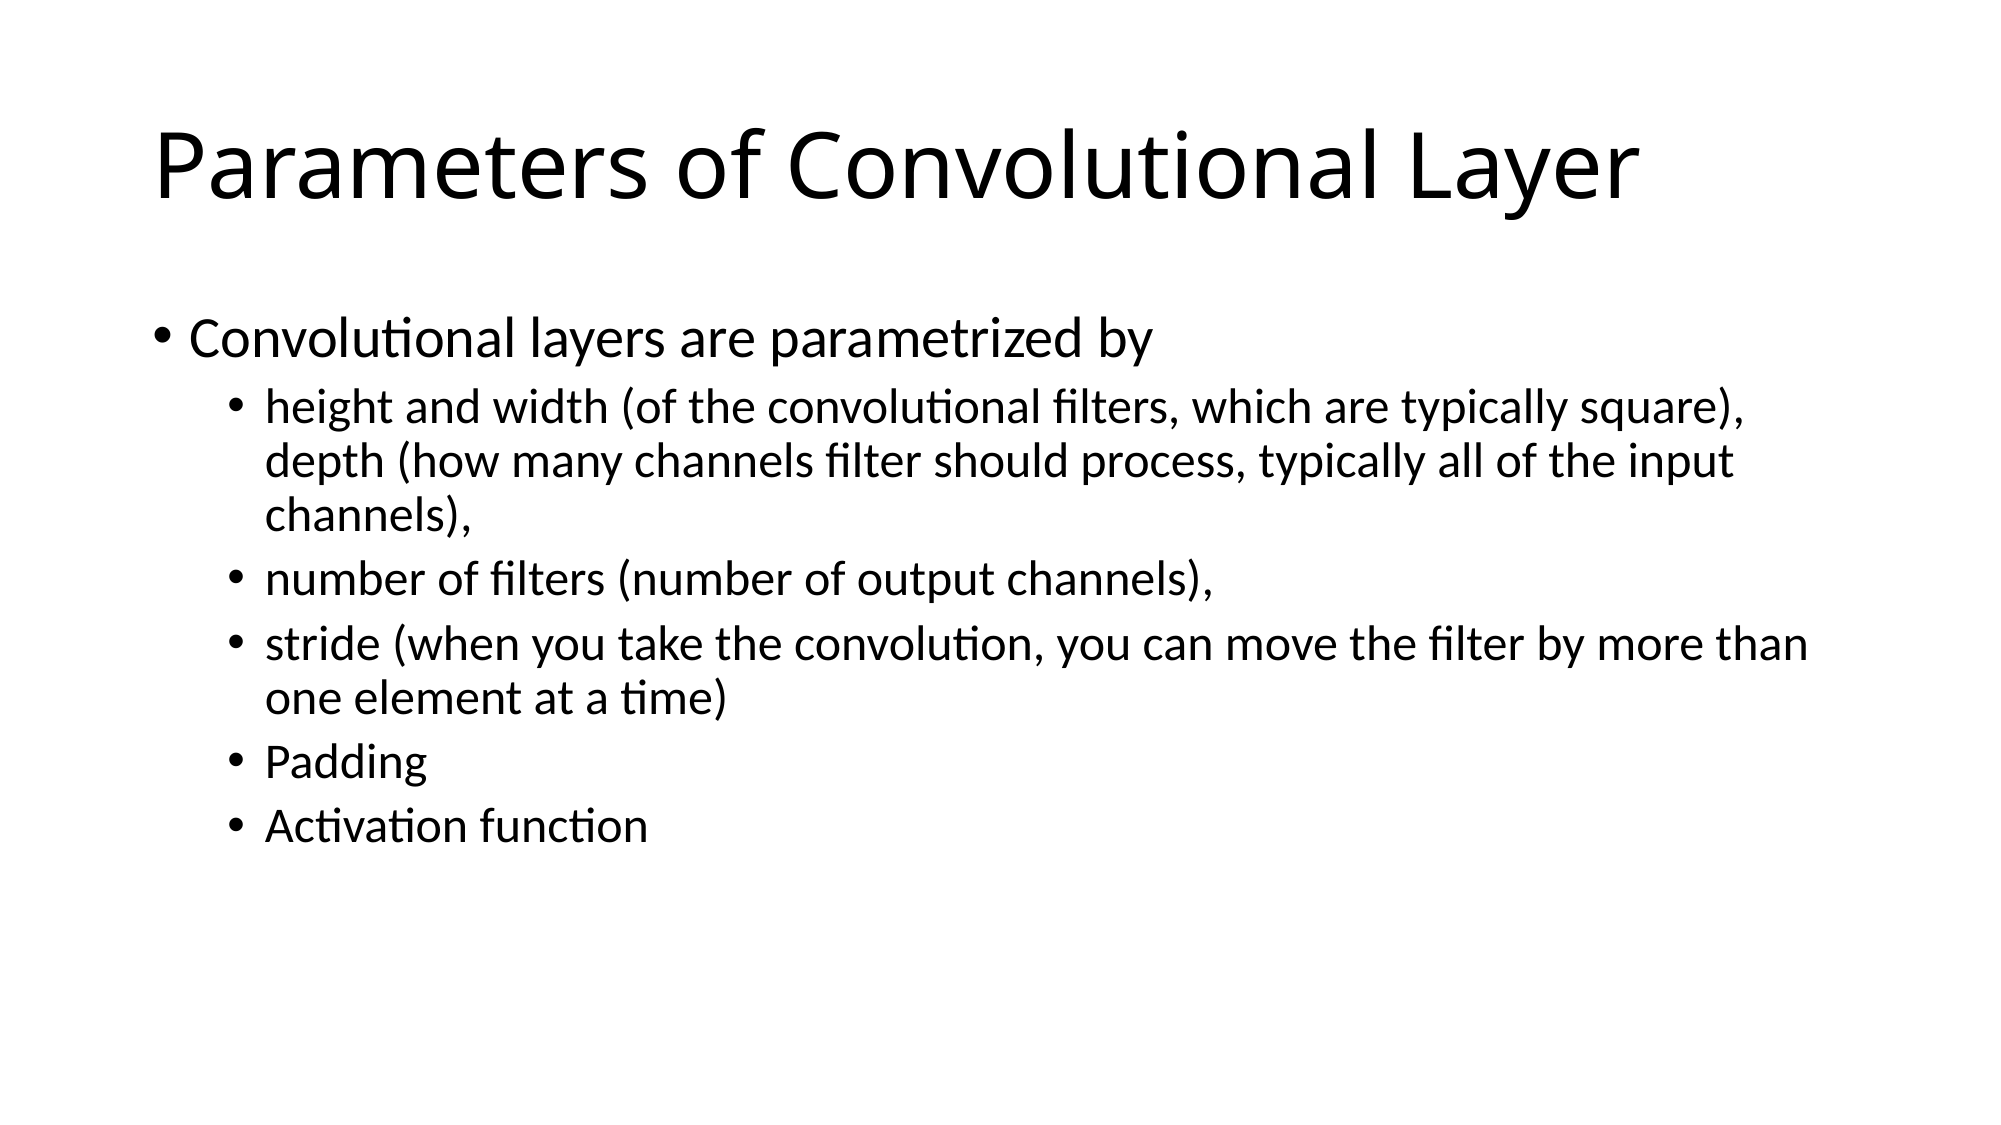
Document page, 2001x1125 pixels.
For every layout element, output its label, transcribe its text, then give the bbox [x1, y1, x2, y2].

title Parameters of Convolutional Layer [137, 59, 1863, 278]
list Convolutional layers are parametrized by height and width (of the convolutional filters, which are typically square), depth (how many channels filter should process, typically all of the input channels), number of filters (number of output channels), stride (when you take the convolution, you can move the filter by more than one element at a time) Padding Activation function [137, 299, 1863, 1014]
